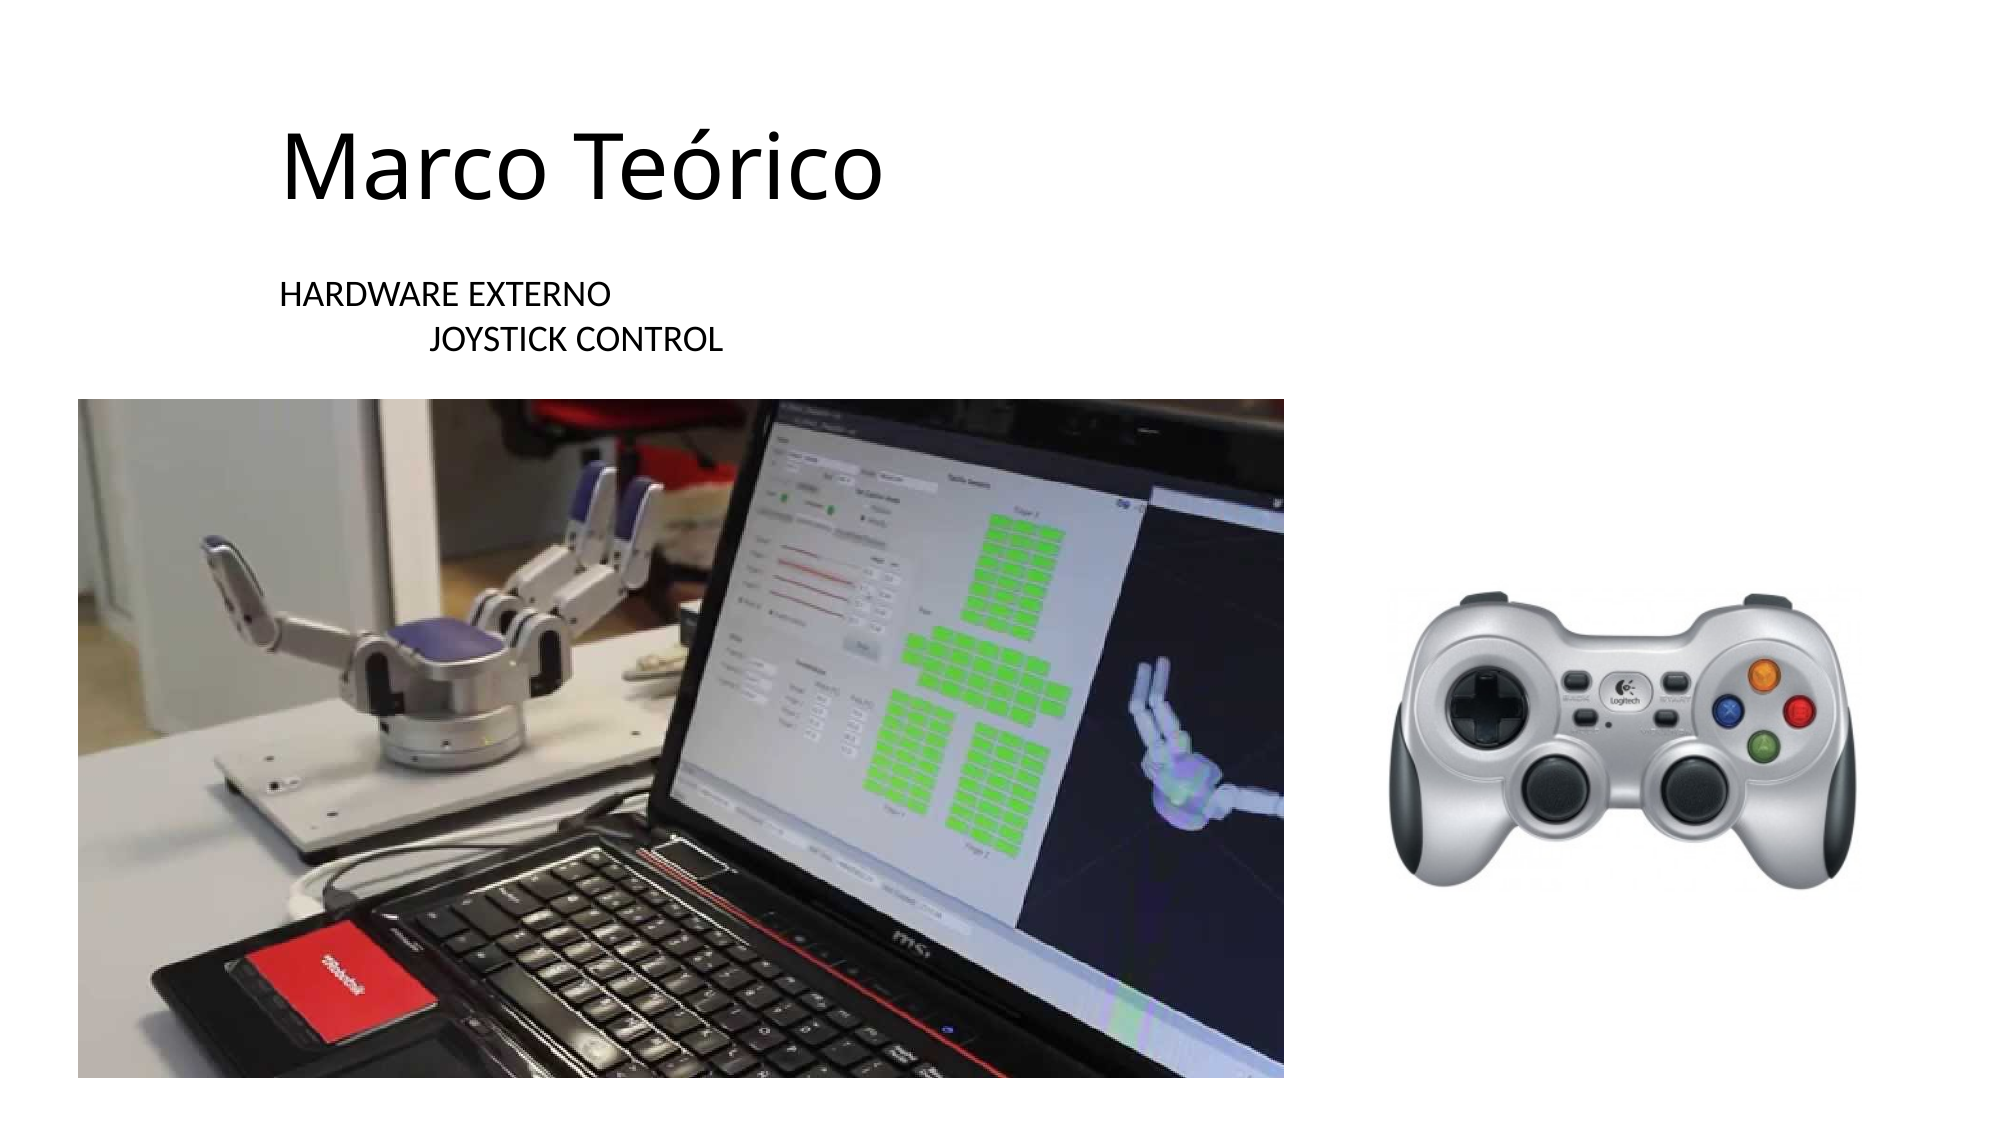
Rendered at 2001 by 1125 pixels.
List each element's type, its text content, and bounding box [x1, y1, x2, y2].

picture [1387, 468, 1862, 1010]
title Marco Teórico [264, 110, 1727, 229]
text_box HARDWARE EXTERNO JOYSTICK CONTROL [264, 261, 1265, 367]
picture [78, 399, 1284, 1078]
